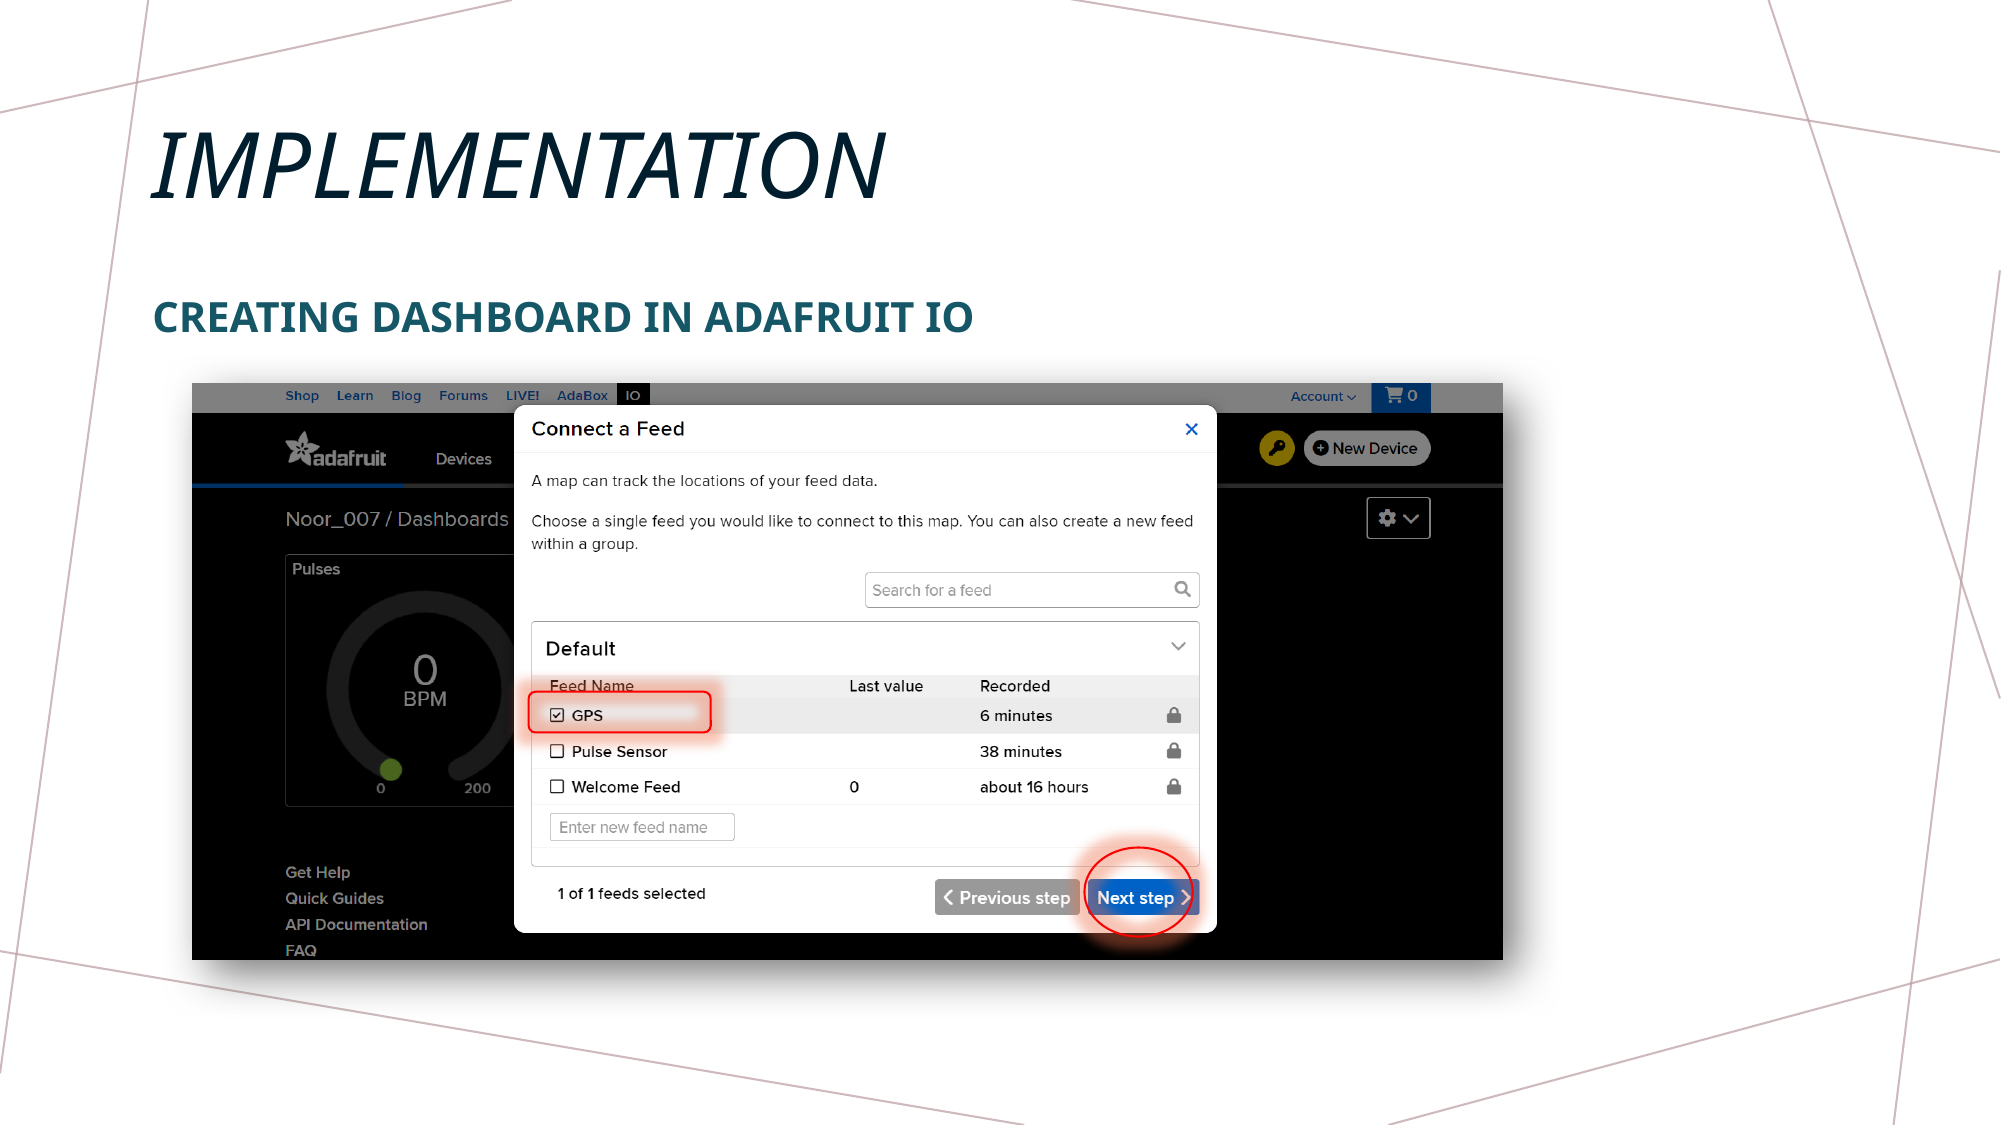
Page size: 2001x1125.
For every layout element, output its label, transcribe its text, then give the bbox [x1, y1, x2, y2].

title implementation [137, 59, 1863, 278]
picture [192, 383, 1503, 960]
list Creating Dashboard in adafruit io [137, 248, 1034, 384]
